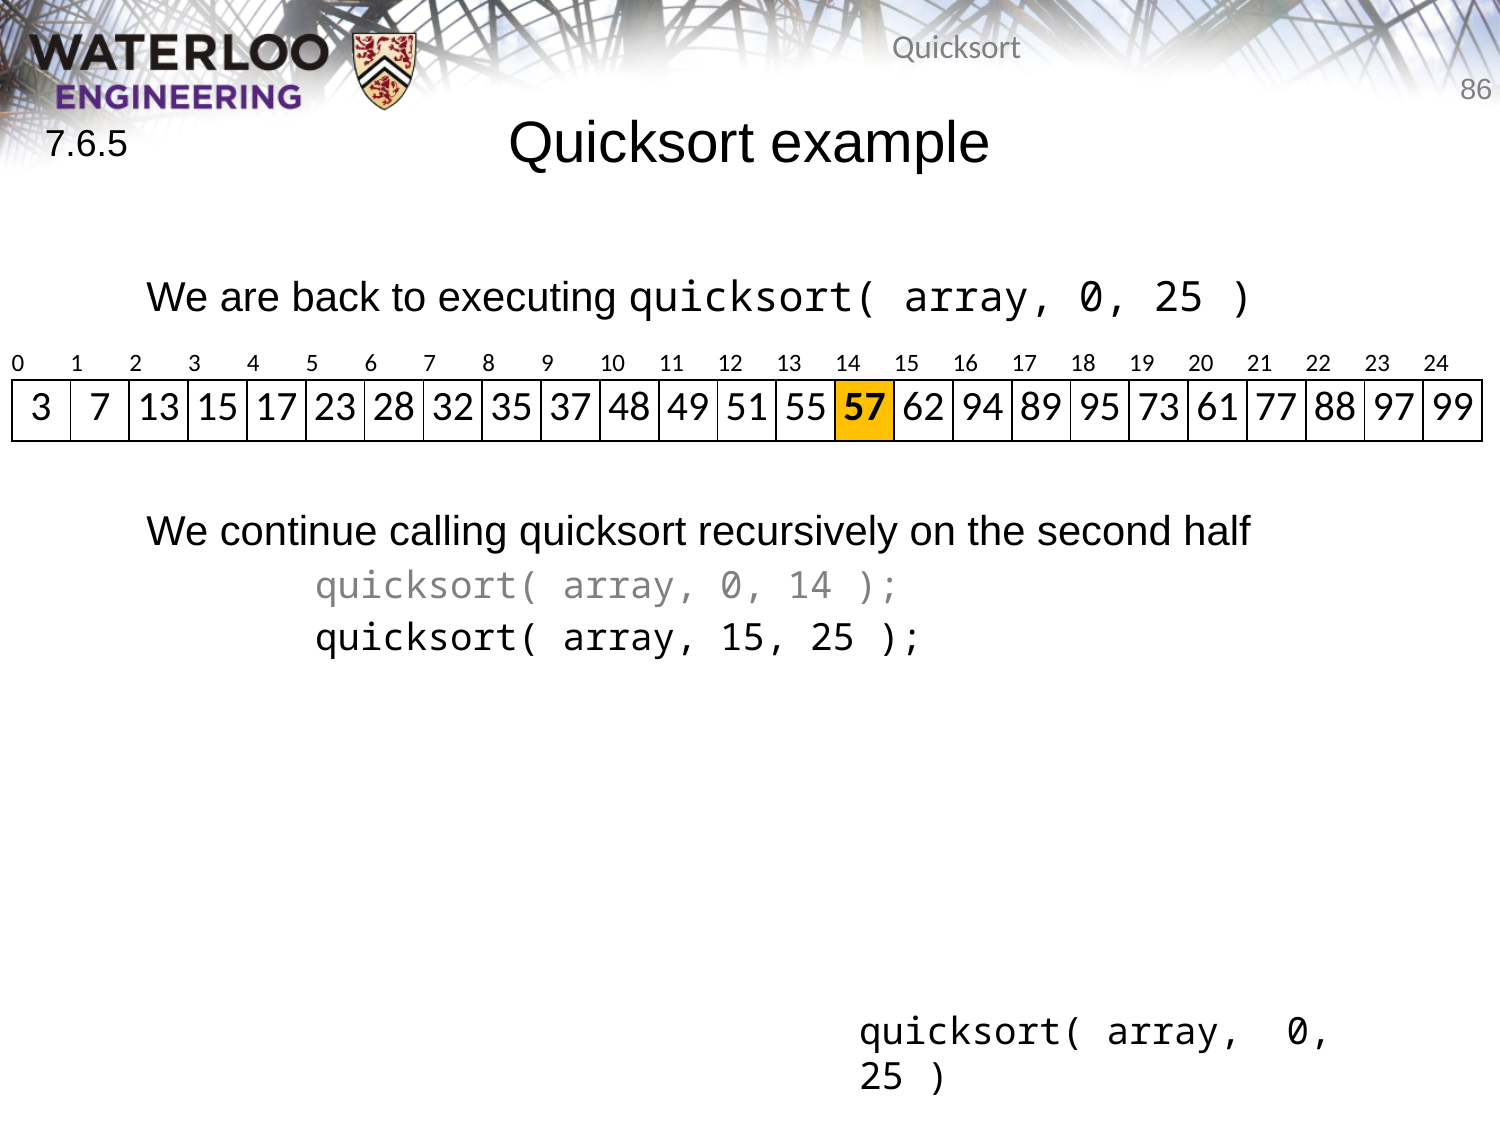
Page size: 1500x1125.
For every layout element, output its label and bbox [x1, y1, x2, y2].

table_cell [483, 381, 540, 440]
list [74, 262, 1426, 350]
table_cell [1424, 381, 1481, 440]
table_cell [130, 381, 187, 440]
table_cell [189, 381, 246, 440]
table_cell [1013, 381, 1070, 440]
text_box [30, 111, 143, 172]
table_cell [542, 381, 599, 440]
table_cell [365, 381, 423, 440]
table_cell [1130, 381, 1187, 440]
title [74, 44, 1426, 233]
text_box [844, 999, 1447, 1105]
table_cell [1248, 381, 1305, 440]
table_cell [954, 381, 1011, 440]
picture [0, 0, 1500, 1125]
table_cell [71, 381, 128, 440]
table_cell [13, 381, 70, 440]
table_cell [601, 381, 658, 440]
table_cell [1189, 381, 1246, 440]
table_cell [1365, 381, 1422, 440]
table_cell [895, 381, 952, 440]
table_cell [1071, 381, 1128, 440]
table_cell [424, 381, 481, 440]
table_cell [777, 381, 834, 440]
table_cell [307, 381, 364, 440]
list [74, 442, 1426, 1006]
table_cell [248, 381, 305, 440]
table_cell [836, 381, 893, 440]
table_header [12, 350, 1482, 379]
table_cell [660, 381, 717, 440]
table_cell [1307, 381, 1364, 440]
table_cell [718, 381, 775, 440]
